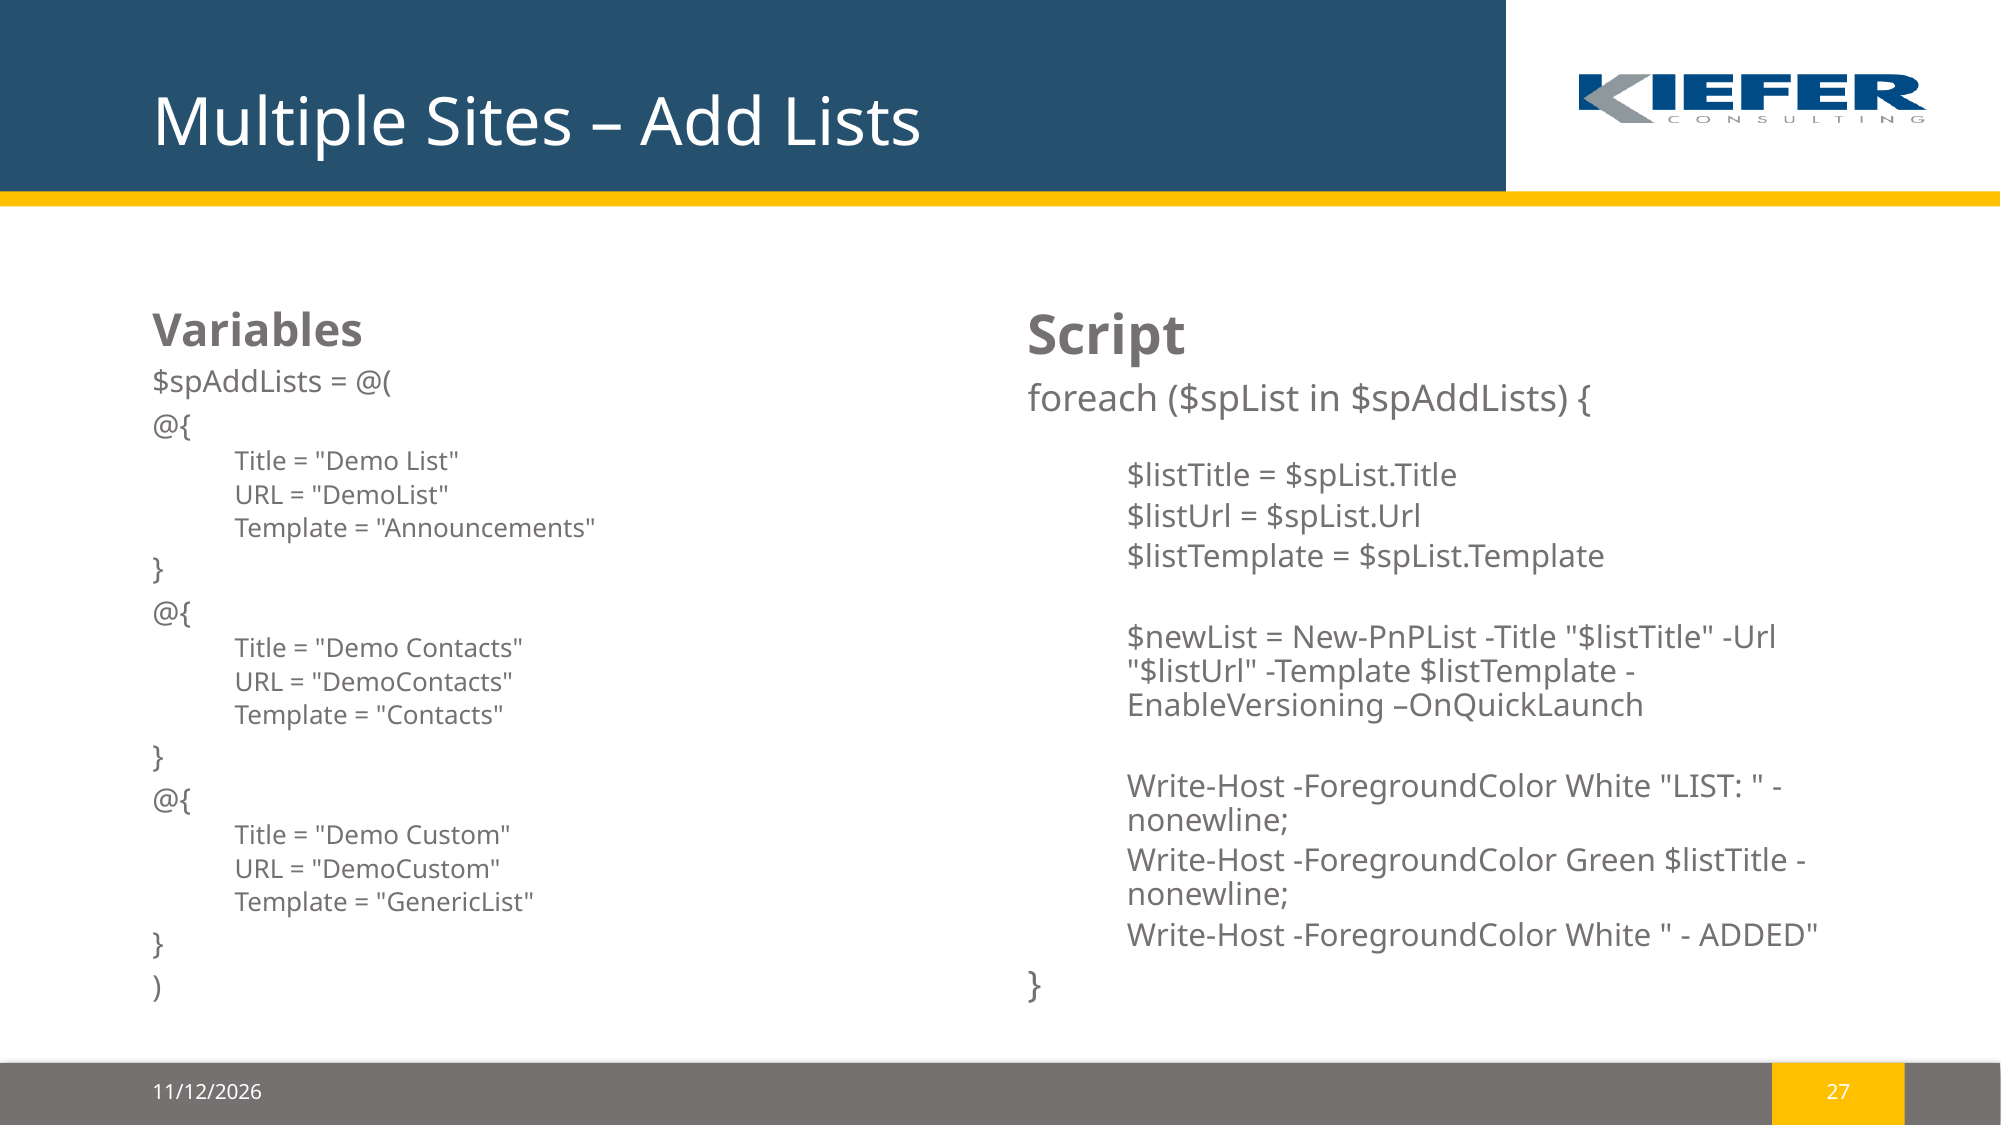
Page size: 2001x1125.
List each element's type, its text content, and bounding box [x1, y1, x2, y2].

picture [1537, 52, 1968, 146]
list Script foreach ($spList in $spAddLists) { $listTitle = $spList.Title $listUrl = $spList.Url $listTemplate = $spList.Template $newList = New-PnPList -Title "$listTitle" -Url "$listUrl" -Template $listTemplate -EnableVersioning –OnQuickLaunch Write-Host -ForegroundColor White "LIST: " -nonewline; Write-Host -ForegroundColor Green $listTitle -nonewline; Write-Host -ForegroundColor White " - ADDED" } [1012, 299, 1863, 1014]
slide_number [137, 1063, 588, 1123]
list Variables $spAddLists = @( @{ Title = "Demo List" URL = "DemoList" Template = "Announcements" } @{ Title = "Demo Contacts" URL = "DemoContacts" Template = "Contacts" } @{ Title = "Demo Custom" URL = "DemoCustom" Template = "GenericList" } ) [137, 299, 988, 1014]
slide_number 27 [1772, 1063, 1905, 1123]
title Multiple Sites – Add Lists [137, 50, 1492, 198]
